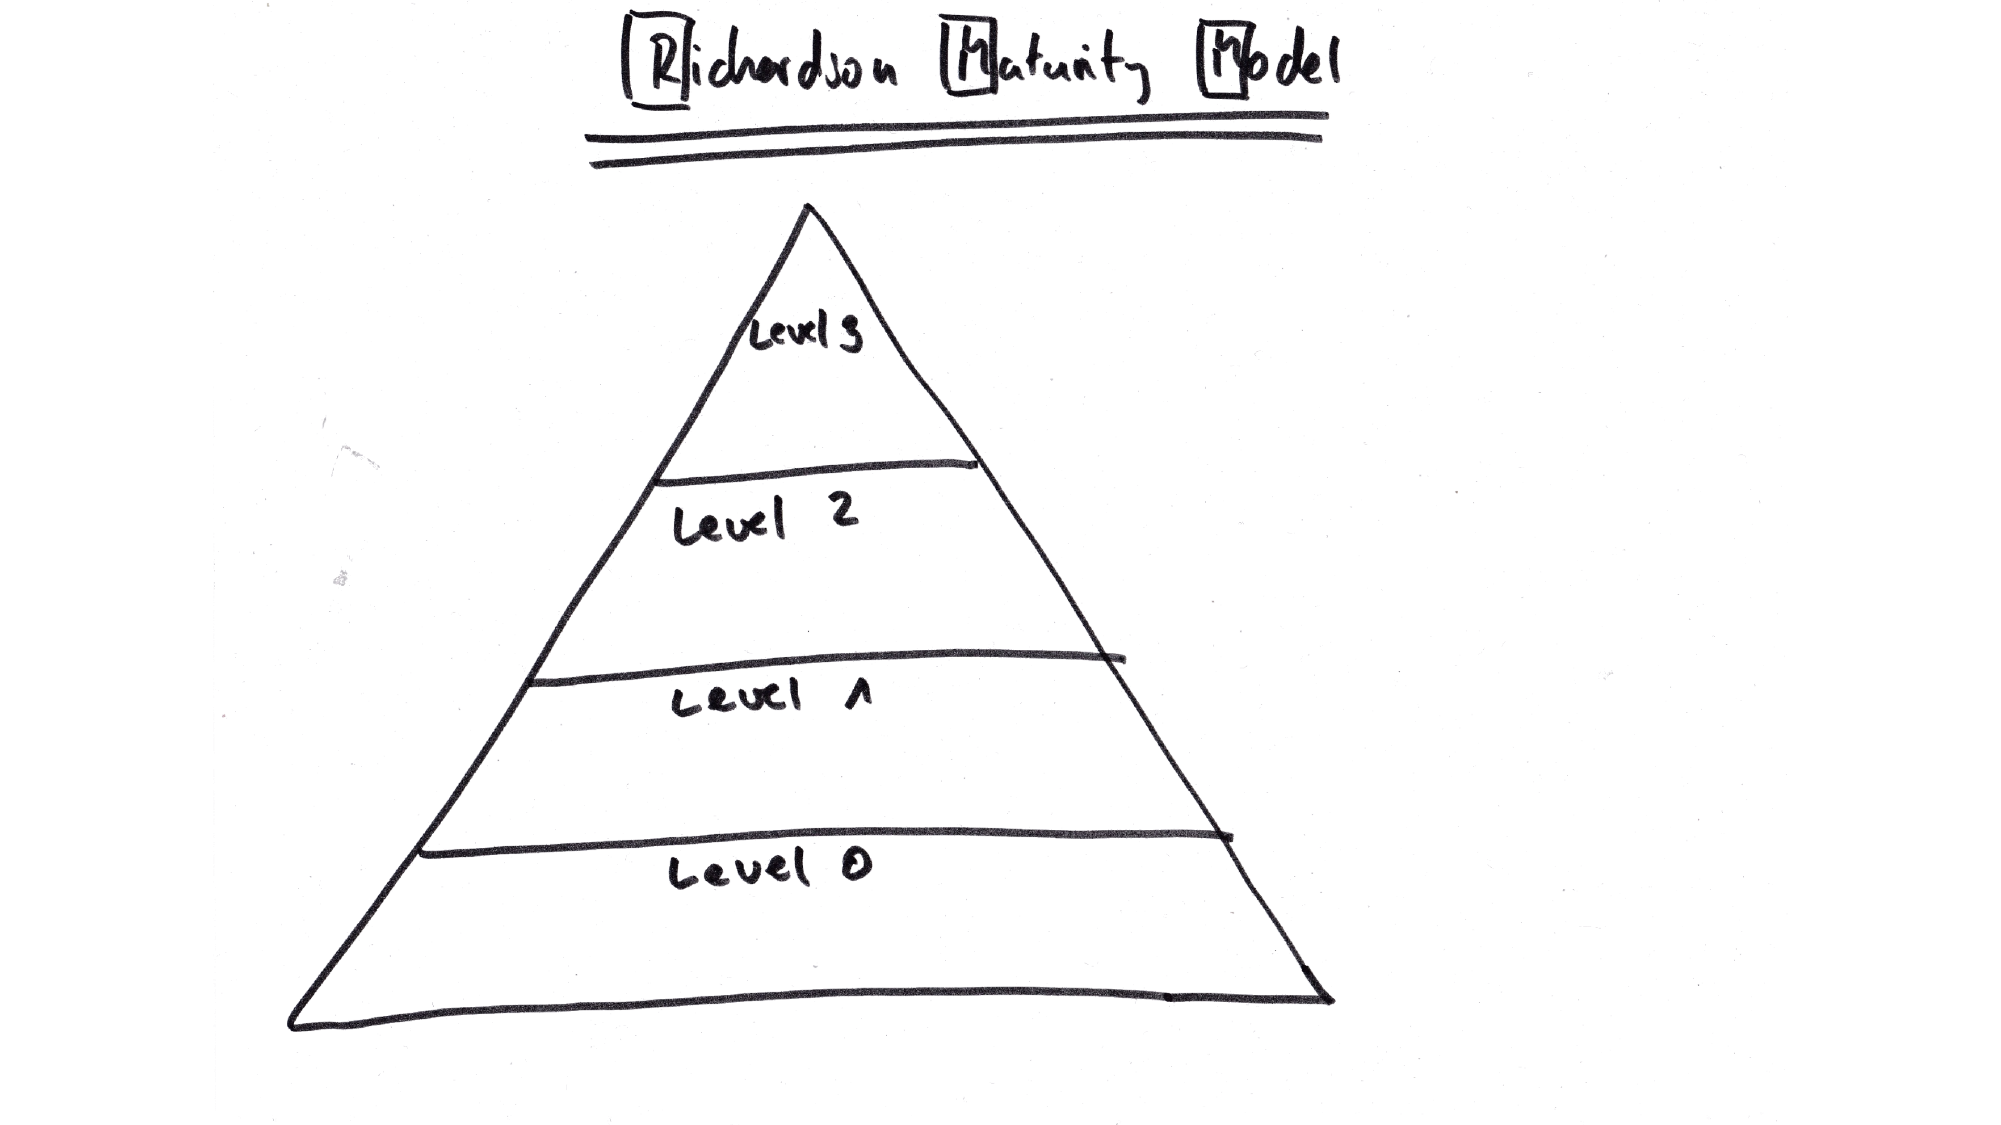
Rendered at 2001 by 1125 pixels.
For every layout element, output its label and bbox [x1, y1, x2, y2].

picture [214, 0, 1787, 1125]
